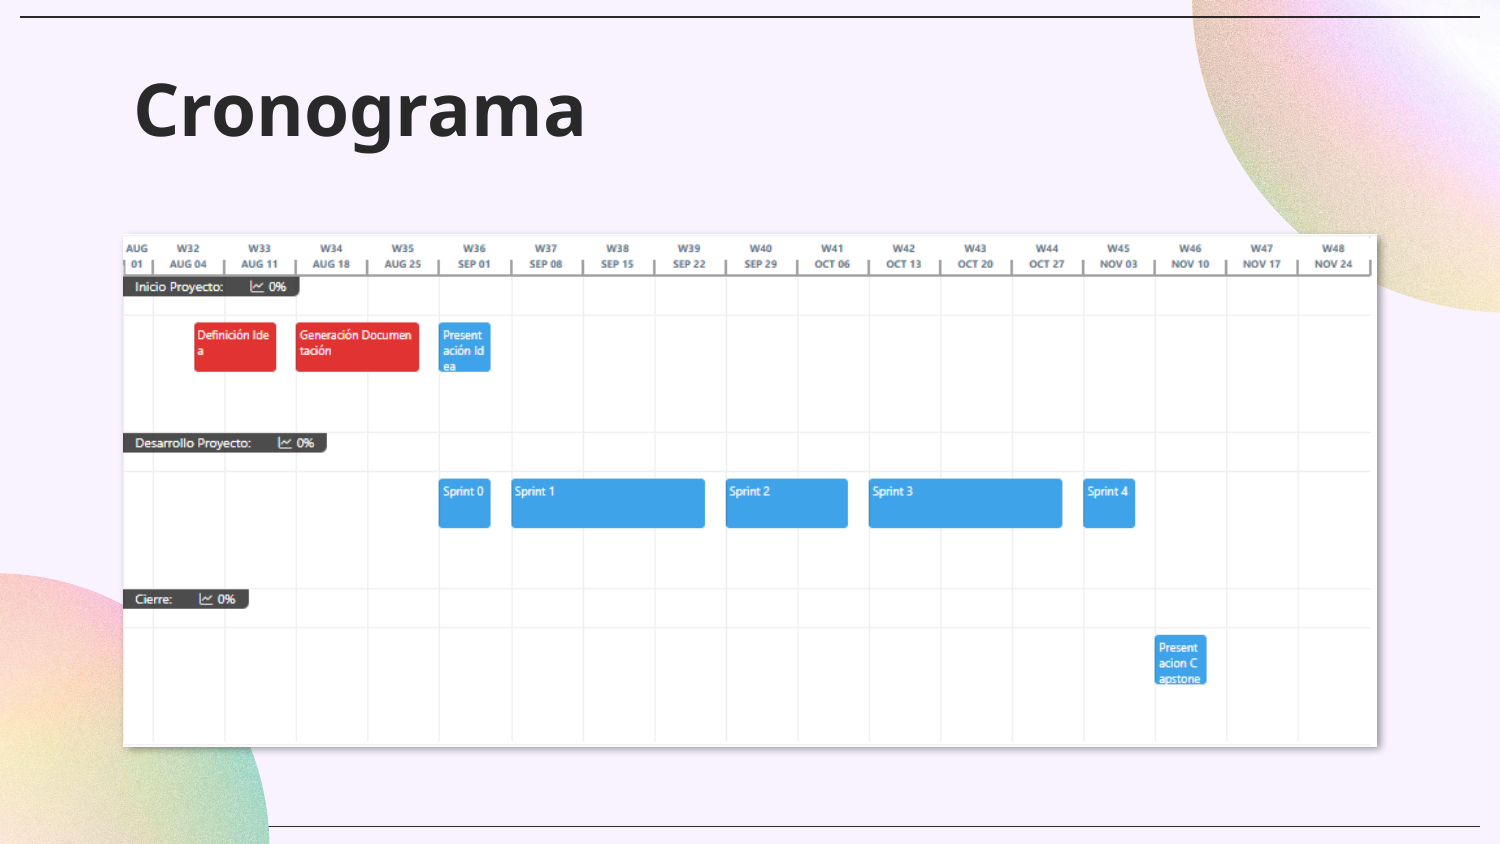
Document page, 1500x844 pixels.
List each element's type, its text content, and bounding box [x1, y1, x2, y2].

title Cronograma [118, 48, 1382, 143]
picture [0, 0, 1500, 844]
